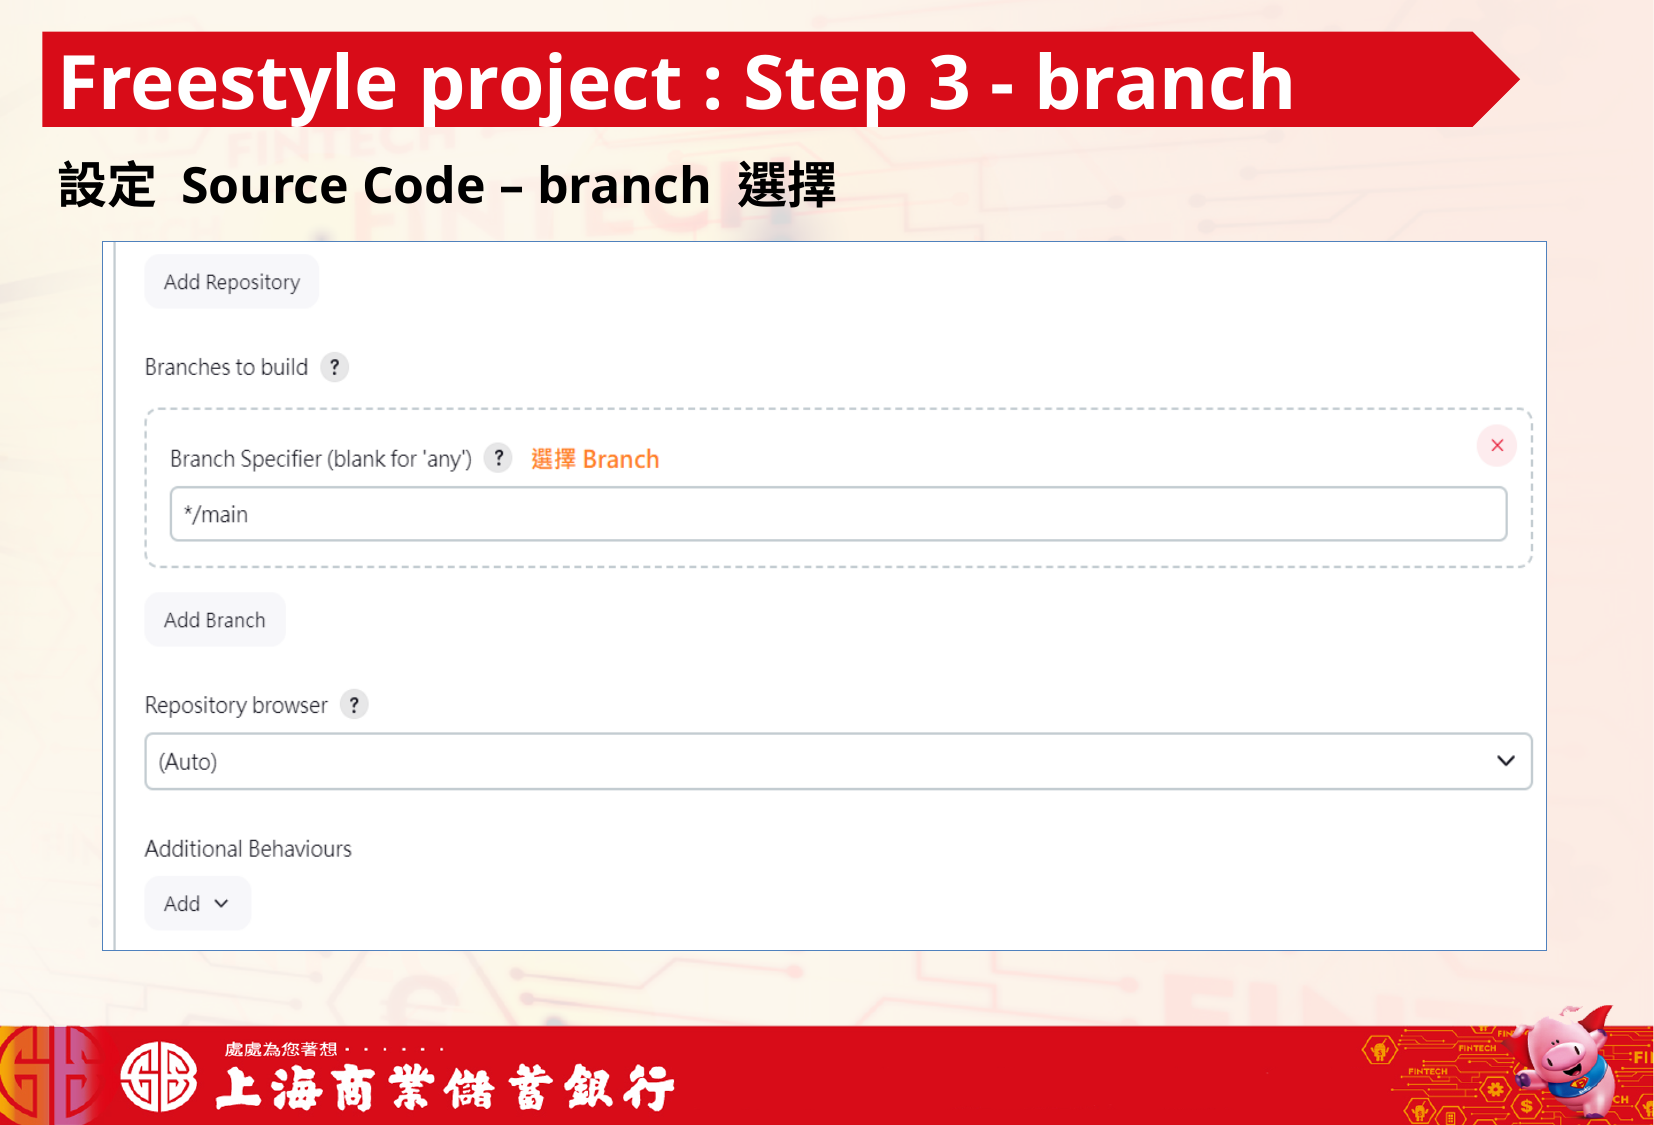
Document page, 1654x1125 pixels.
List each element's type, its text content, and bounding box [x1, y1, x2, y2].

text_box Freestyle project : Step 3 - branch [42, 31, 1521, 127]
text_box 設定 Source Code – branch 選擇 [43, 146, 1561, 221]
picture [0, 0, 1654, 1125]
